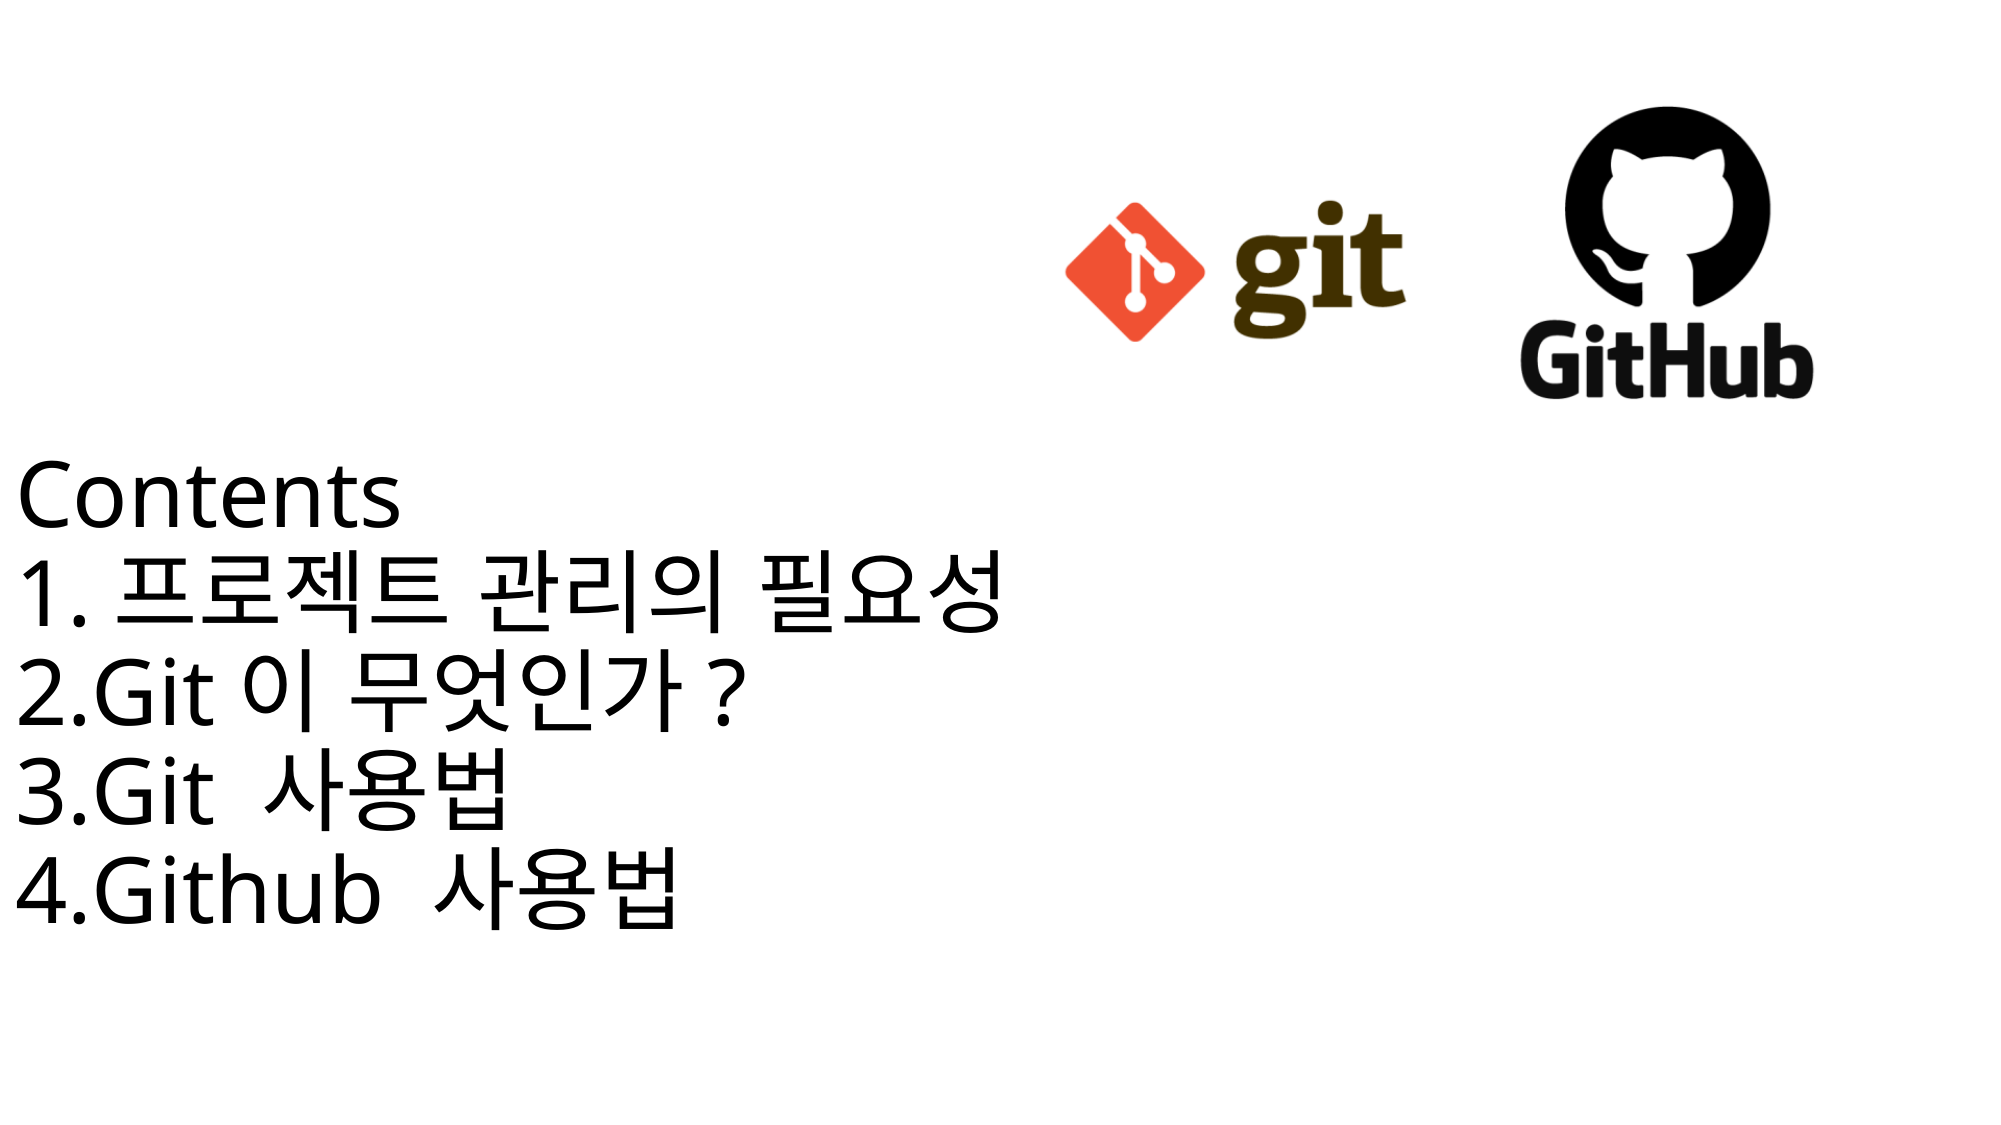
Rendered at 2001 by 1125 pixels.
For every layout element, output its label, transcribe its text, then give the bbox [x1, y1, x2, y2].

picture [953, 83, 1932, 469]
title Contents 1.프로젝트 관리의 필요성 2.Git이 무엇인가? 3.Git 사용법 4.Github 사용법 [0, 174, 1723, 951]
